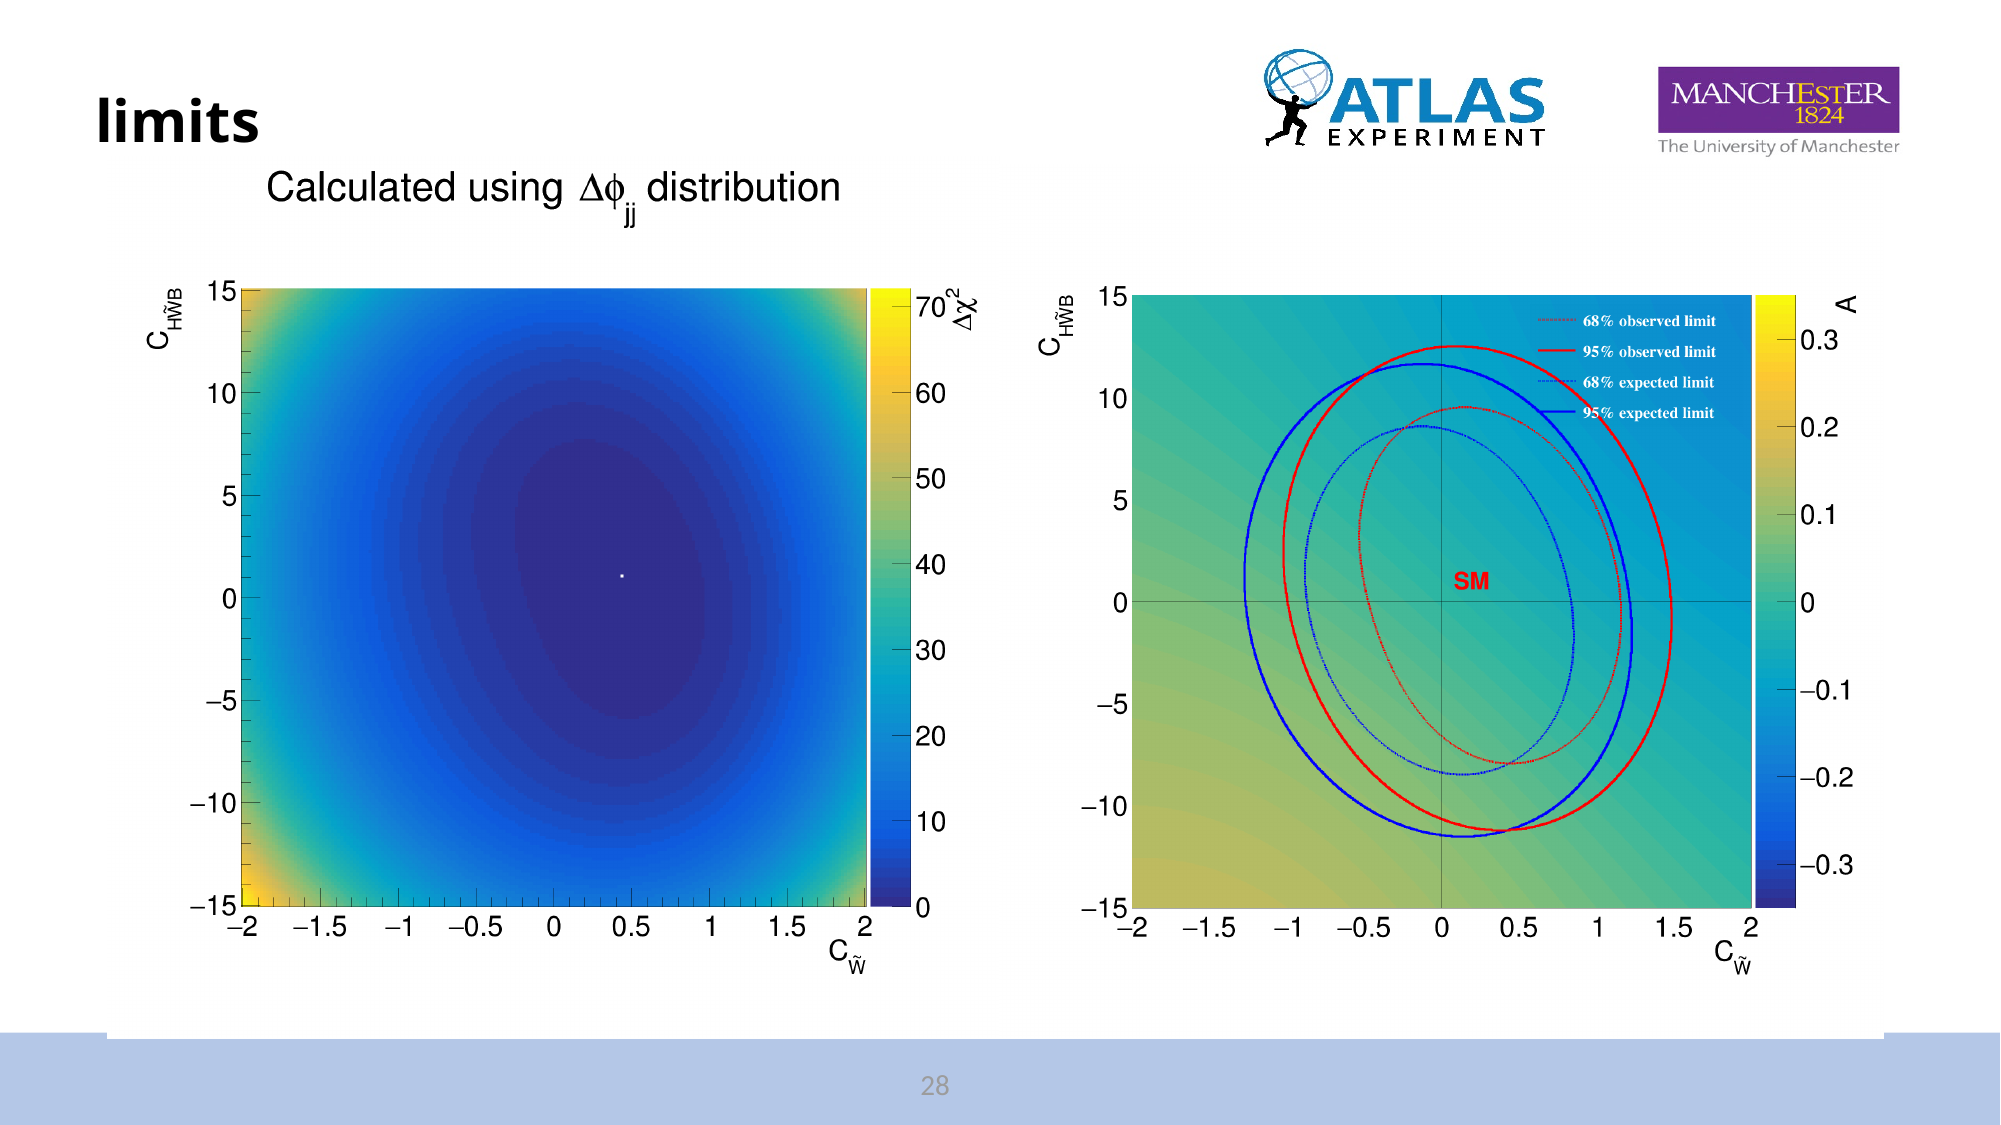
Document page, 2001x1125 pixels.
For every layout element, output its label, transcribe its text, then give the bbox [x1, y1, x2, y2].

picture [107, 20, 1925, 1039]
slide_number 28 [515, 1054, 965, 1114]
